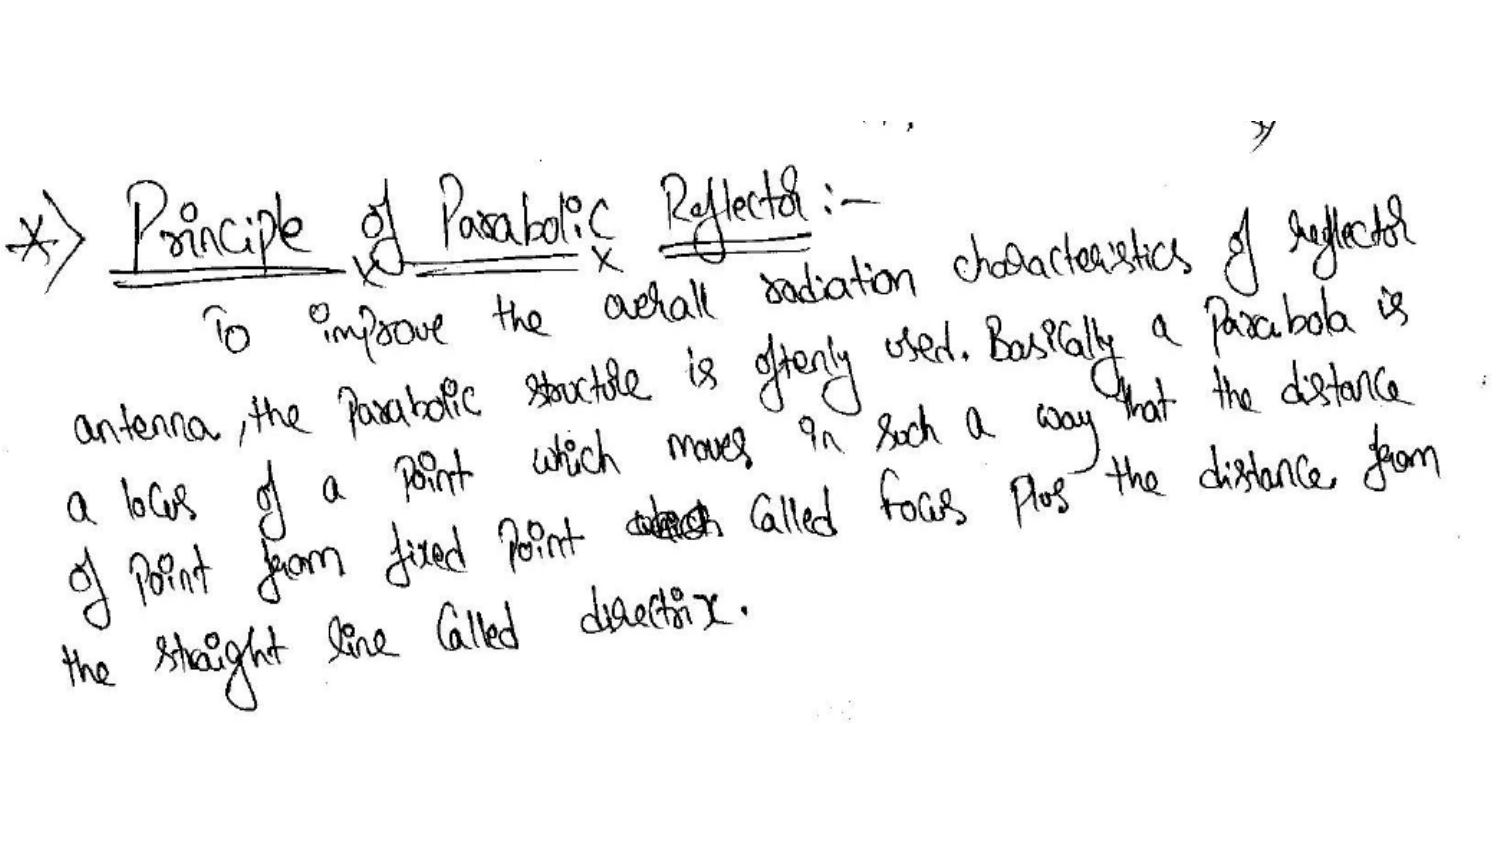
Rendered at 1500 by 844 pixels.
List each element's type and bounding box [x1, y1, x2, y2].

picture [0, 120, 1500, 723]
